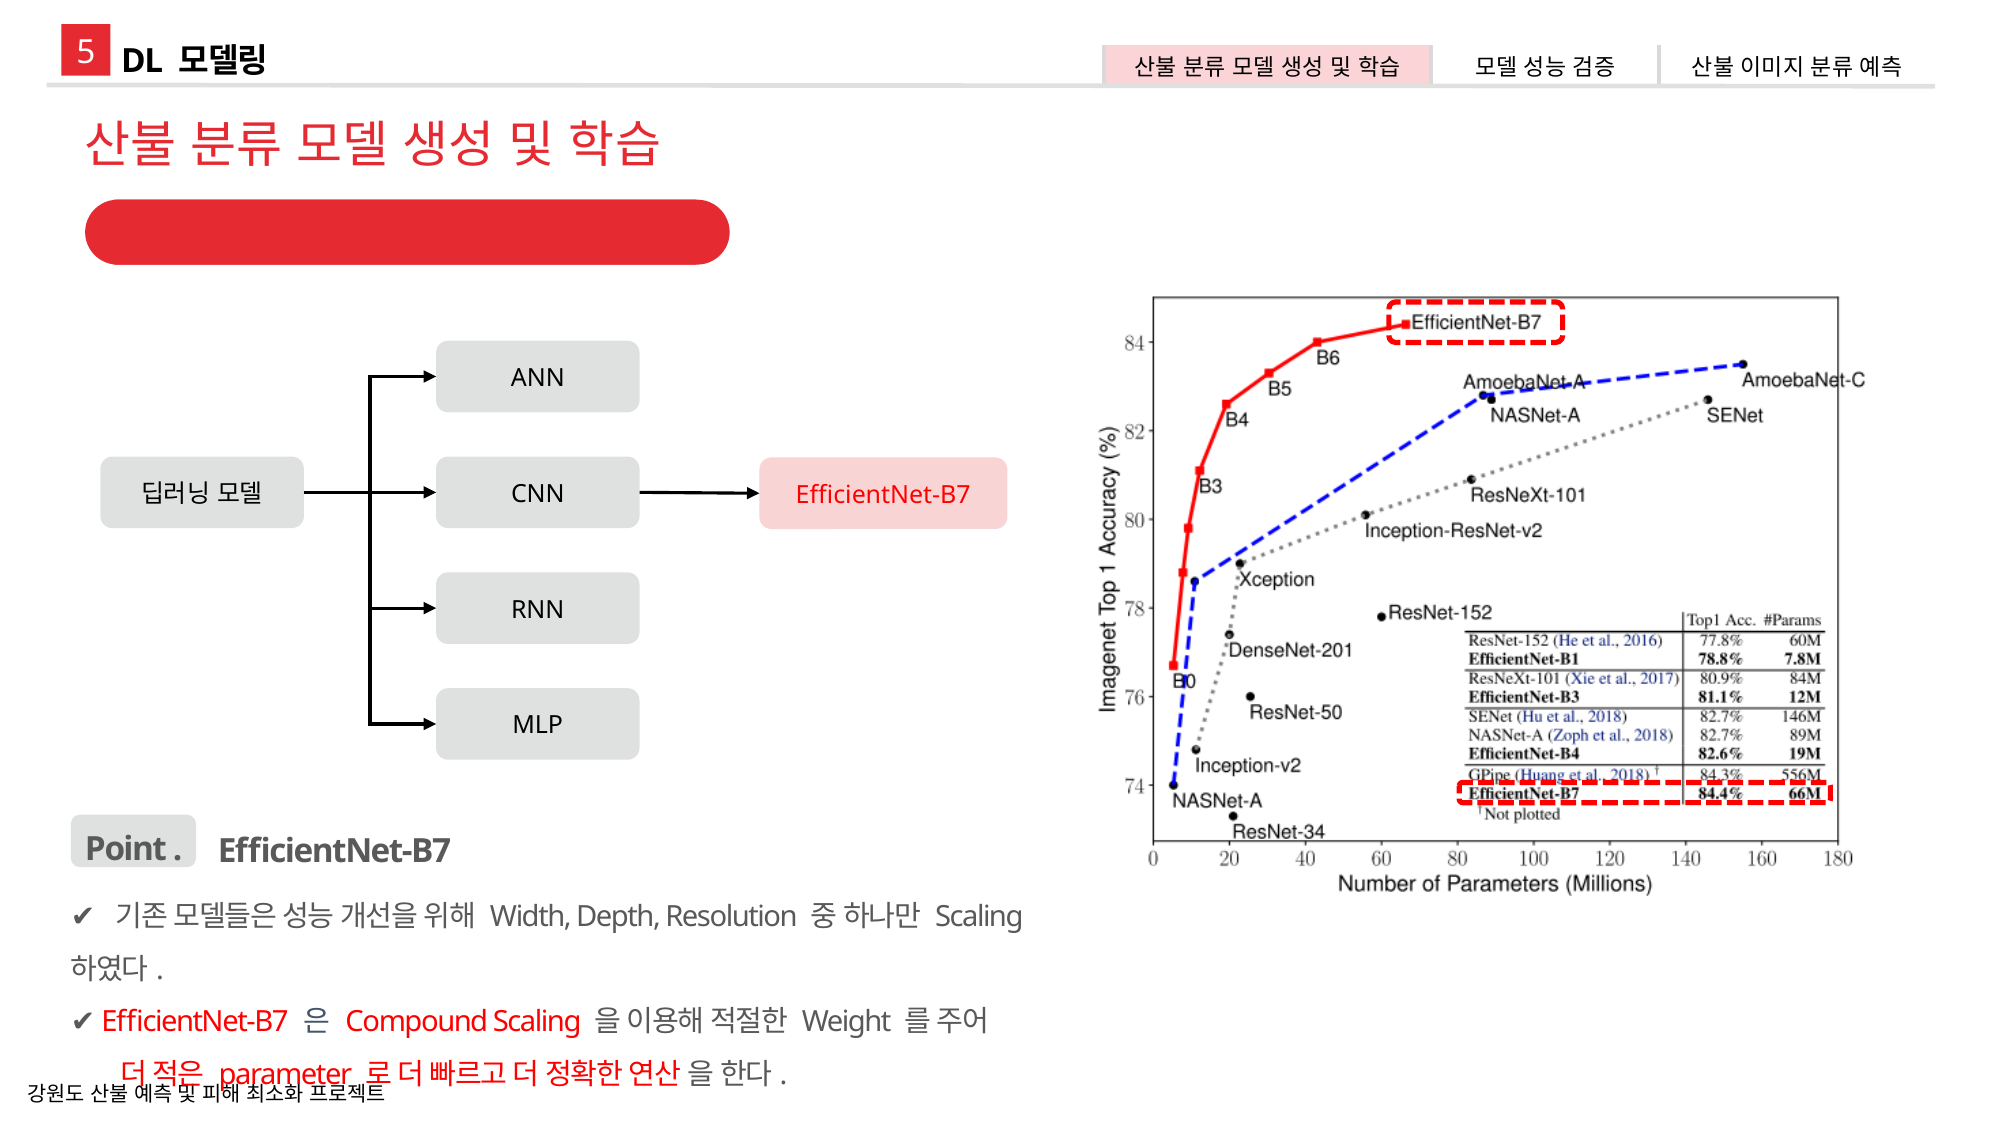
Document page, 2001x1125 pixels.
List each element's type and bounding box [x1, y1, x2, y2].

table_header [1661, 45, 1935, 83]
table_header [1106, 45, 1429, 83]
text_box [85, 199, 730, 268]
text_box [70, 264, 1900, 1040]
text_box [27, 1081, 386, 1107]
text_box [100, 340, 1008, 760]
text_box [61, 24, 264, 79]
table_header [1433, 45, 1657, 83]
text_box [85, 112, 682, 173]
